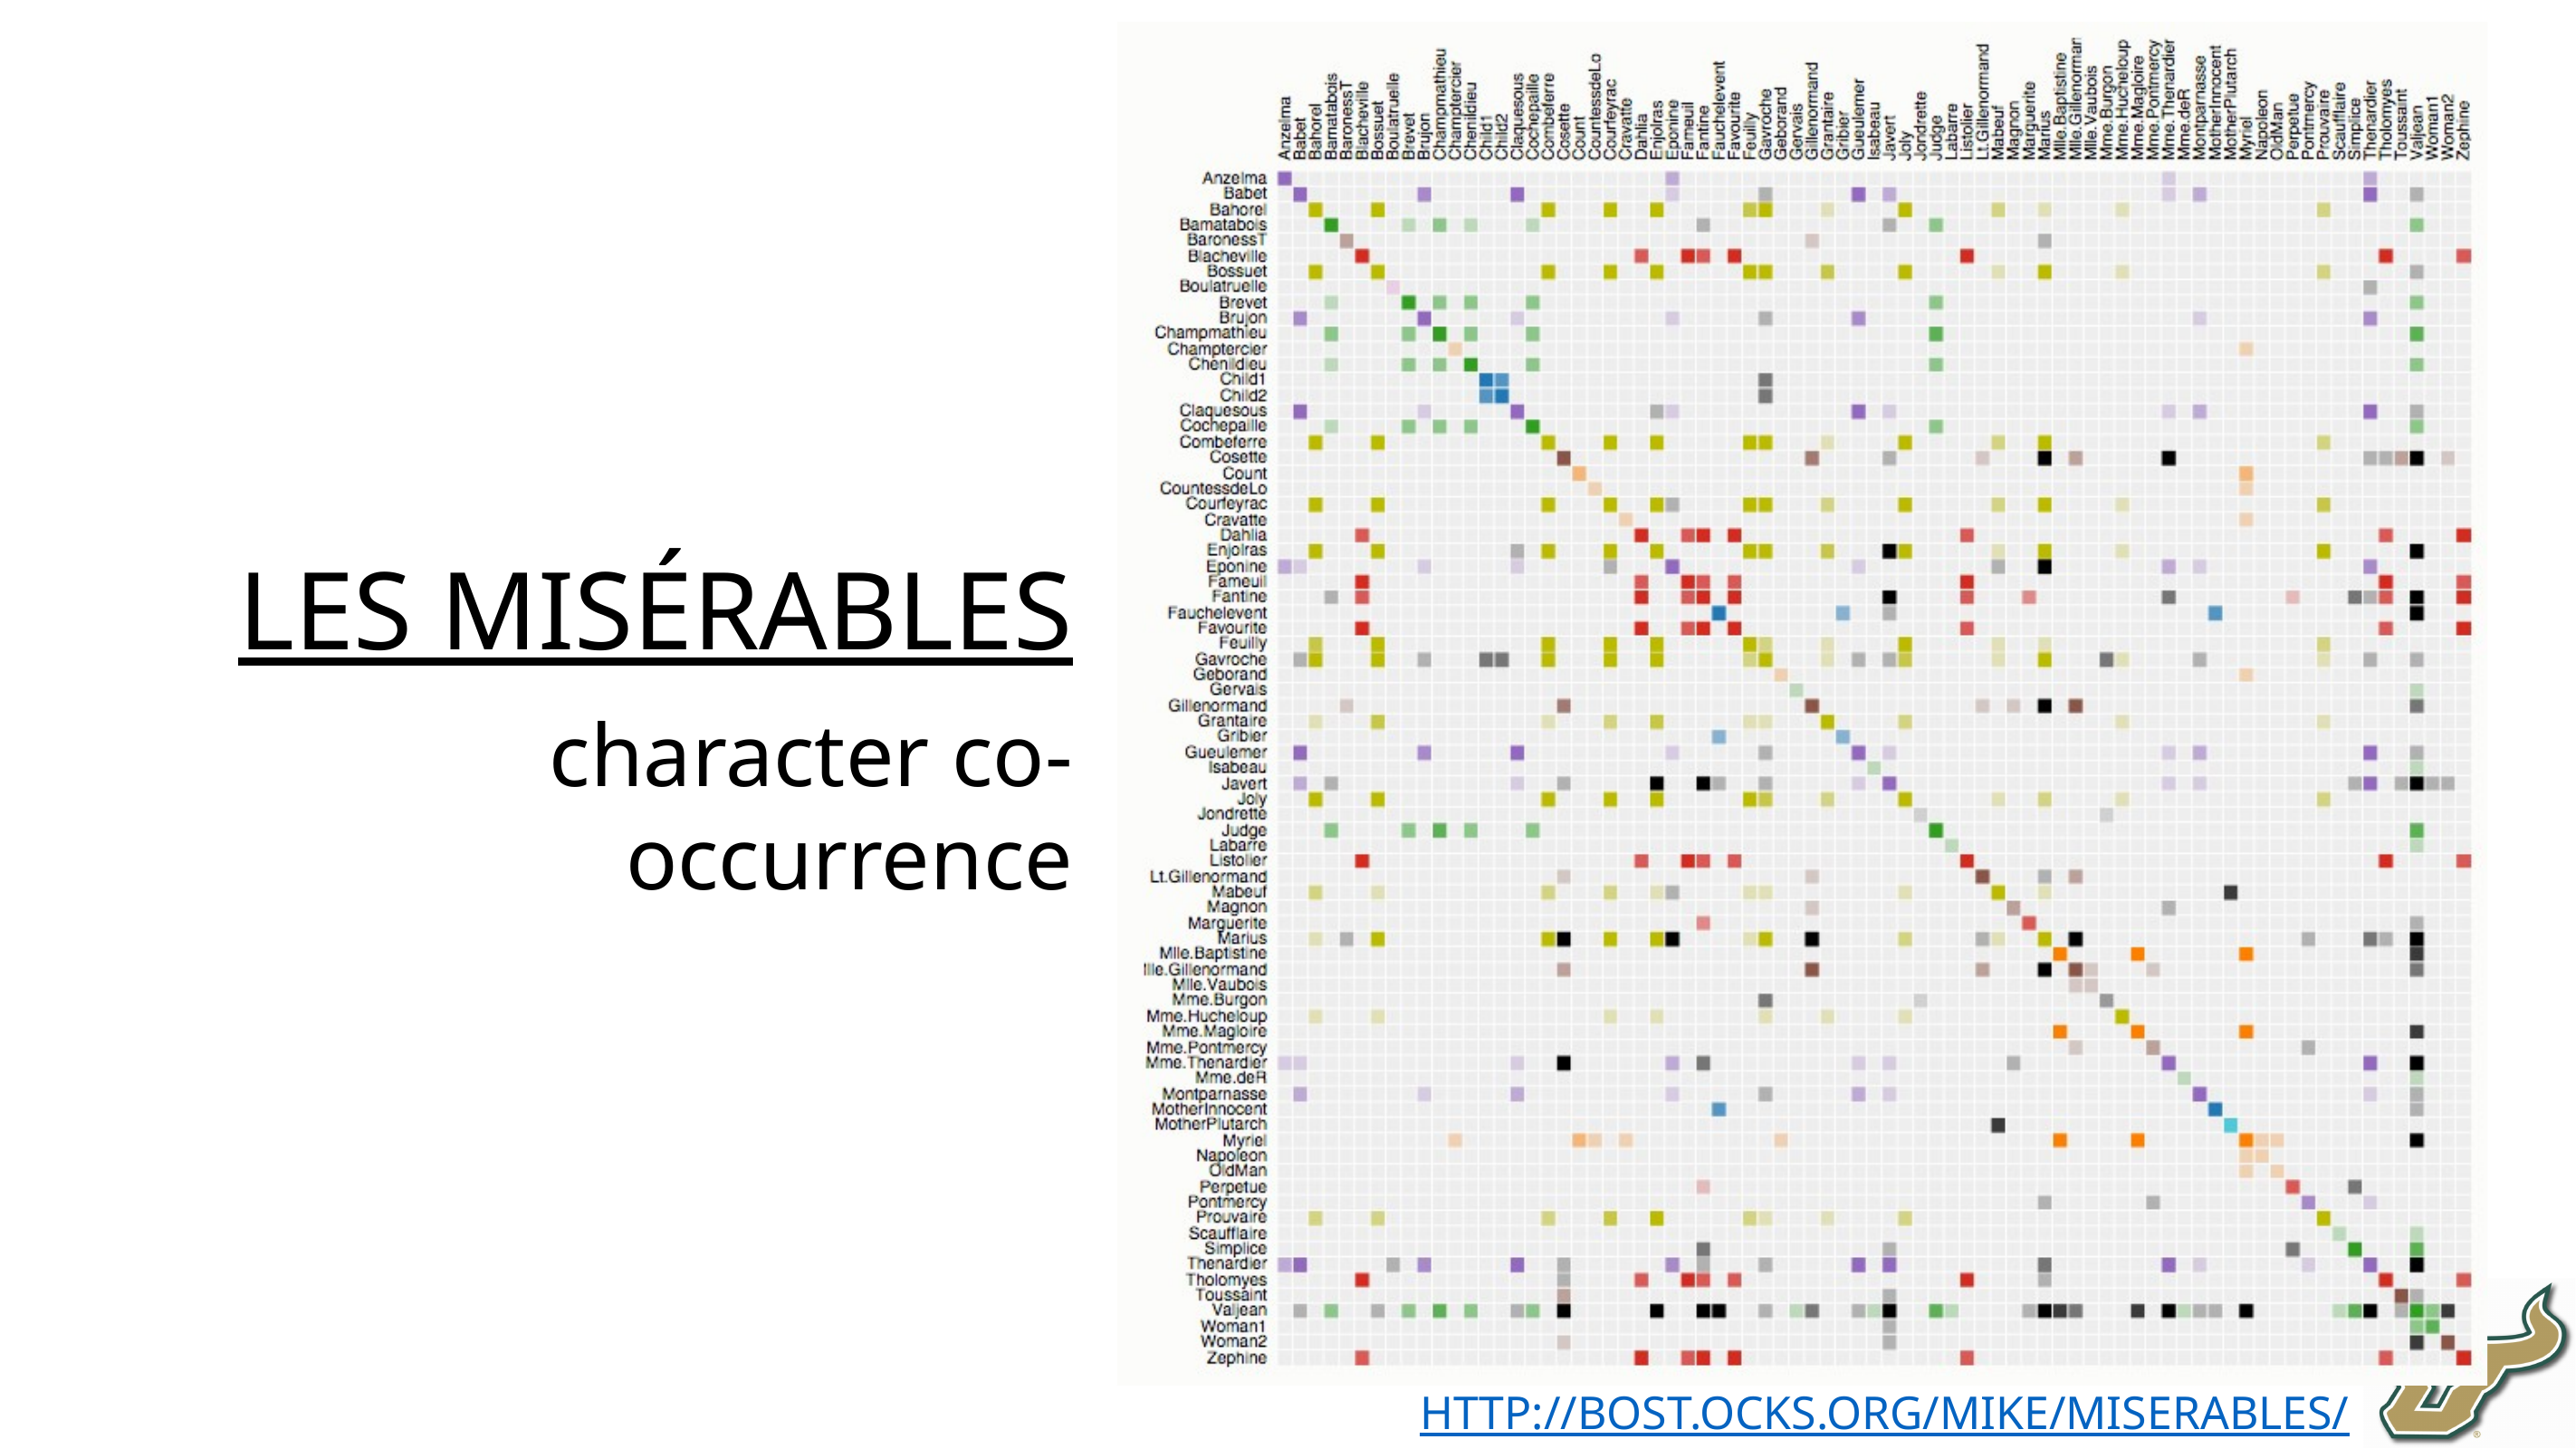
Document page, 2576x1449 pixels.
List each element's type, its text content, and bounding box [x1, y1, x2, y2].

picture [2363, 1278, 2576, 1448]
text_box [1116, 22, 2488, 1386]
list Les Misérables character co-occurrence [0, 175, 1087, 1274]
list http://bost.ocks.org/mike/miserables/ [1004, 1380, 2363, 1449]
